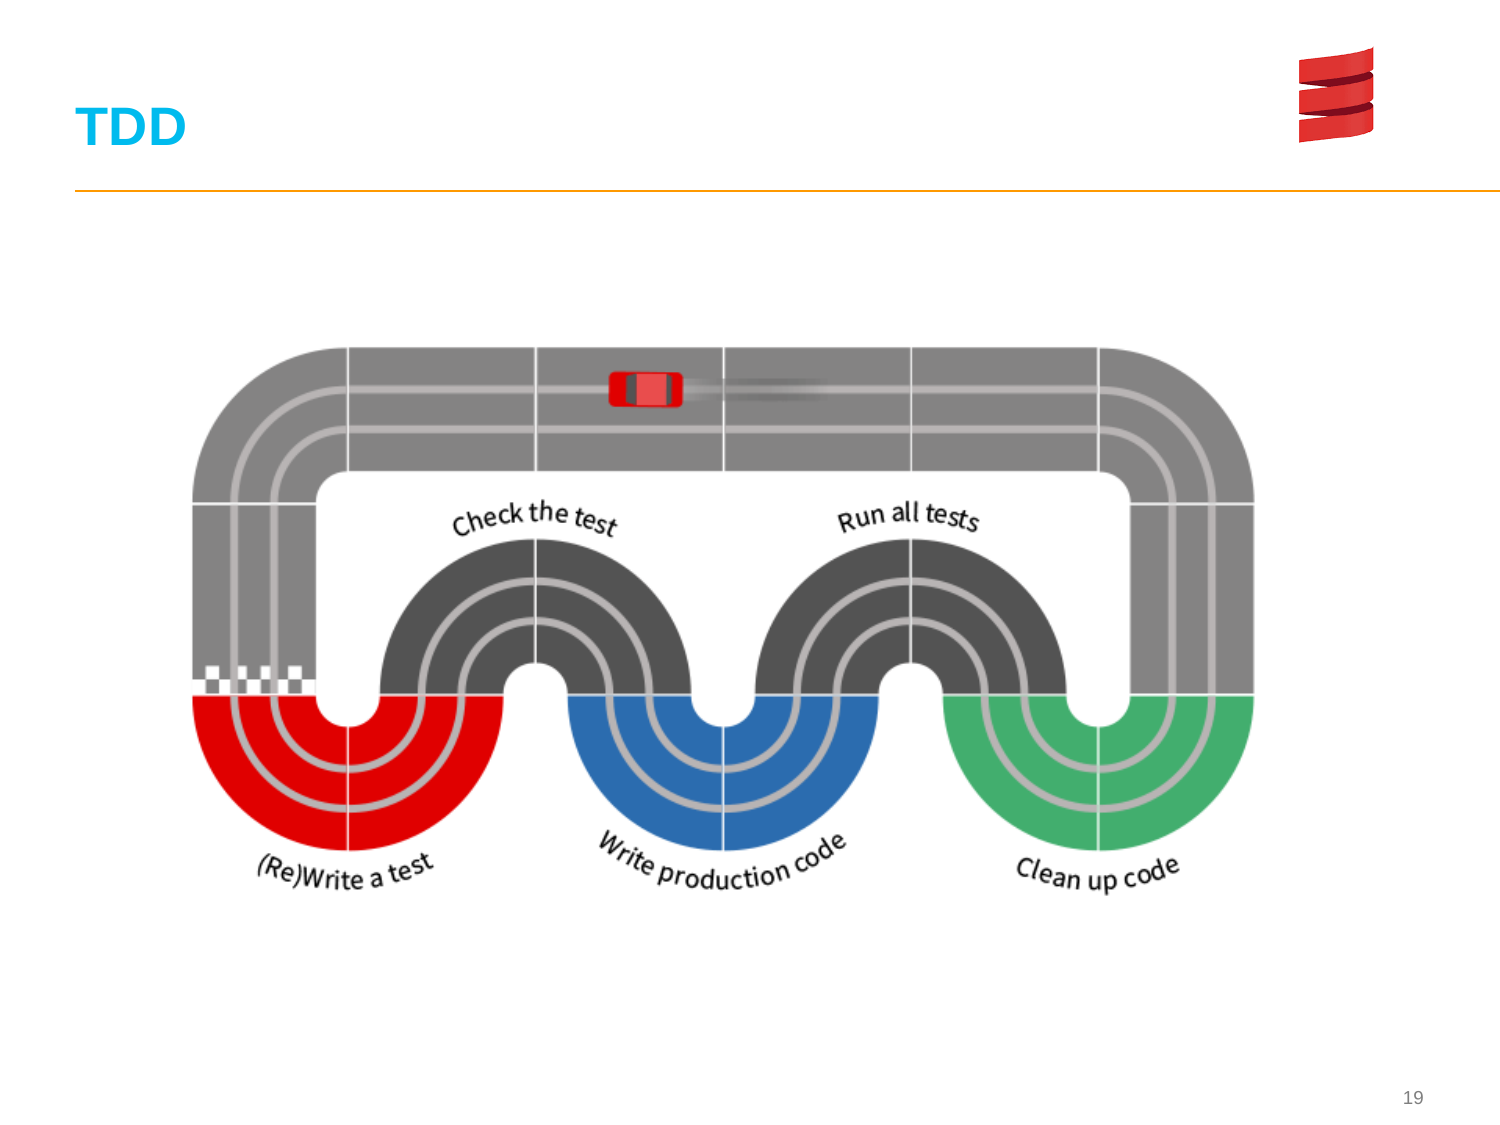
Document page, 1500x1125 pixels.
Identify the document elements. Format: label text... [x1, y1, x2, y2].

title TDD [75, 27, 1422, 157]
picture [174, 324, 1269, 921]
